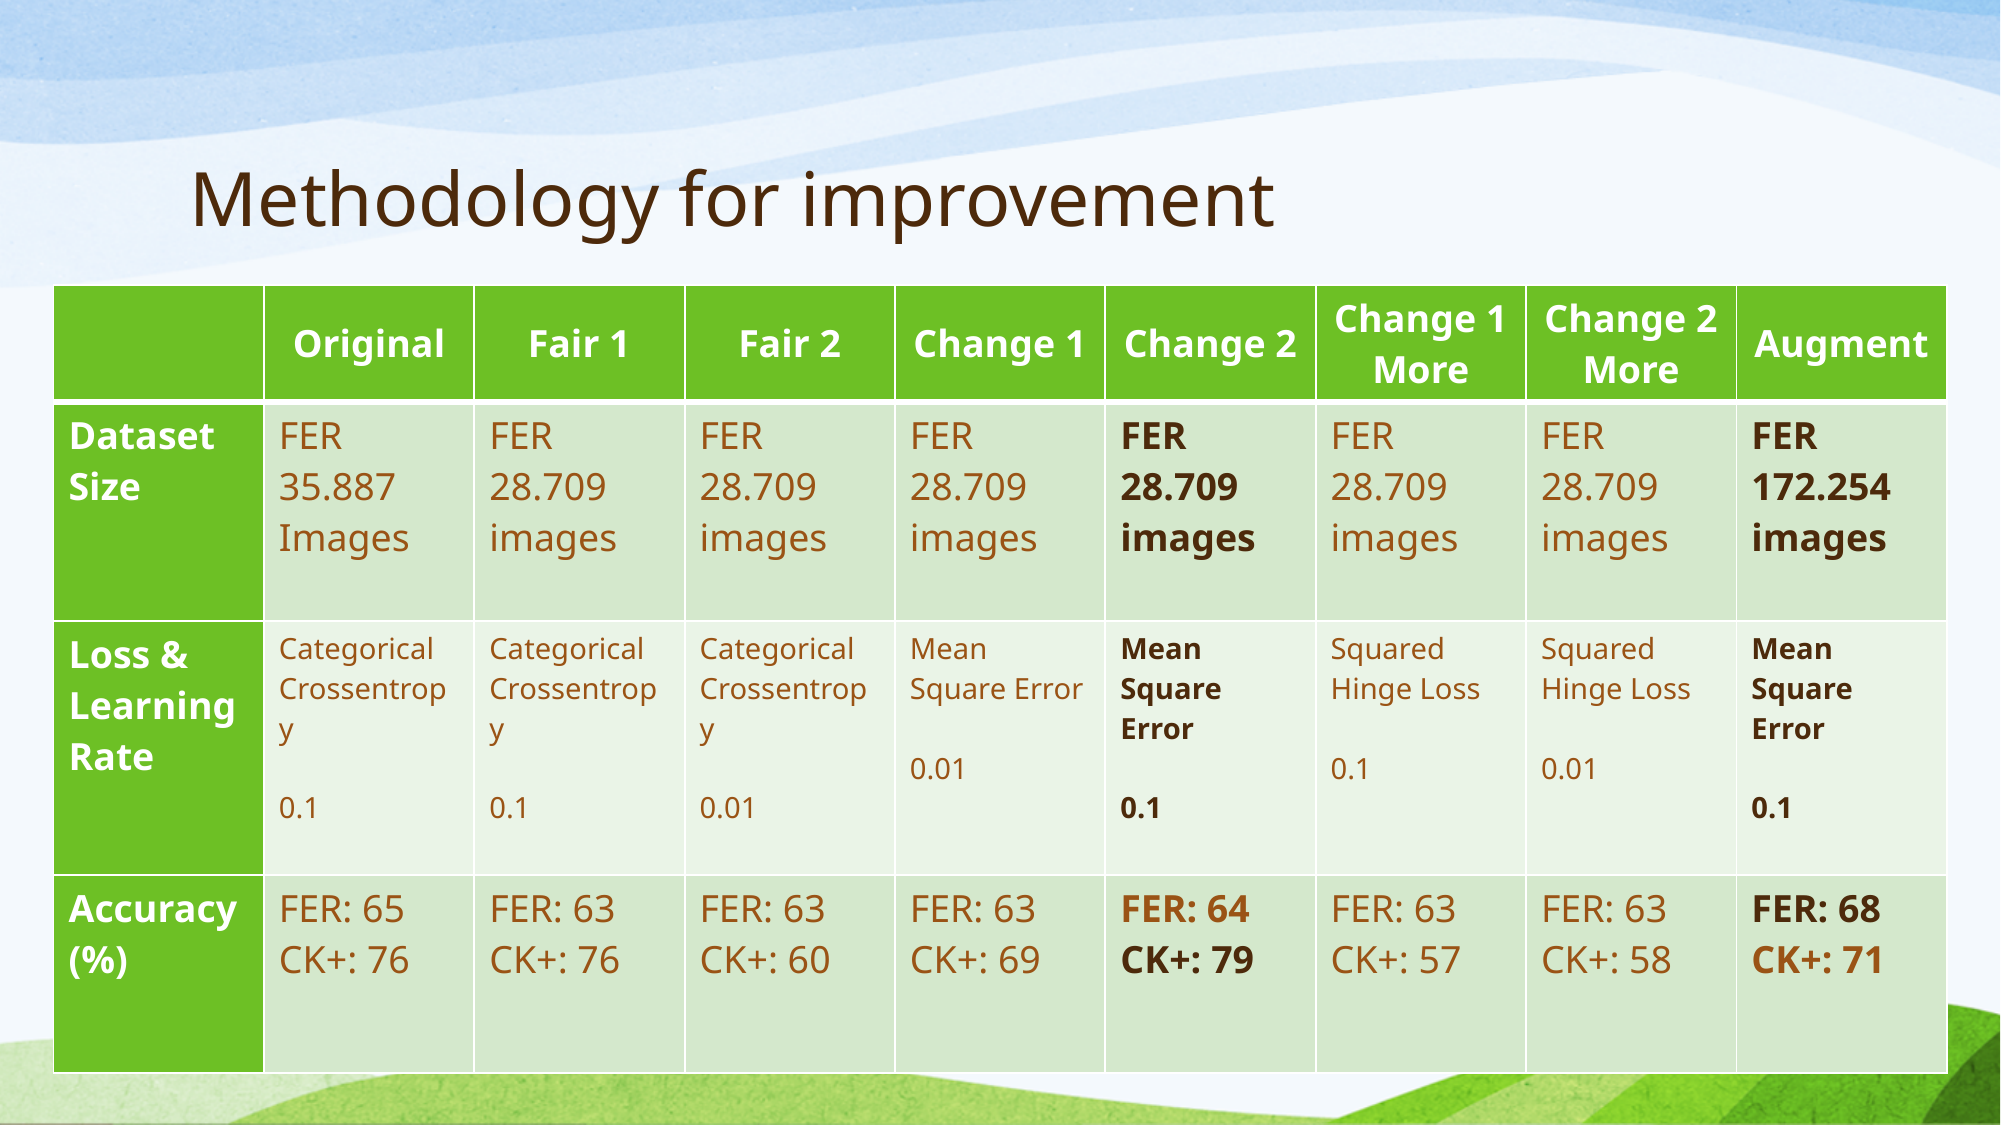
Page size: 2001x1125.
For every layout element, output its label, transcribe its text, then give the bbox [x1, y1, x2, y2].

table_cell Squared Hinge Loss 0.1 [1317, 622, 1525, 874]
picture [0, 0, 2001, 1125]
table_cell Mean Square Error 0.1 [1737, 622, 1946, 874]
table_header Change 2 [1106, 286, 1315, 399]
table_cell Categorical Crossentropy 0.1 [265, 622, 473, 874]
table_cell Dataset Size [54, 405, 263, 620]
table_cell FER: 63 CK+: 76 [475, 876, 684, 1072]
table_header Change 1 More [1317, 286, 1525, 399]
table_cell Categorical Crossentropy 0.01 [686, 622, 894, 874]
table_cell FER: 65 CK+: 76 [265, 876, 473, 1072]
table_header Fair 2 [686, 286, 894, 399]
table_cell FER: 63 CK+: 57 [1317, 876, 1525, 1072]
table_cell FER: 63 CK+: 58 [1527, 876, 1736, 1072]
table_cell FER 172.254 images [1737, 405, 1946, 620]
table_cell FER: 63 CK+: 60 [686, 876, 894, 1072]
table_header [54, 286, 263, 399]
table_header Change 2 More [1527, 286, 1736, 399]
table_cell FER: 64 CK+: 79 [1106, 876, 1315, 1072]
table_header Change 1 [896, 286, 1104, 399]
table_cell FER 28.709 images [1317, 405, 1525, 620]
table_cell FER: 68 CK+: 71 [1737, 876, 1946, 1072]
table_cell Categorical Crossentropy 0.1 [475, 622, 684, 874]
table_header Augment [1737, 286, 1946, 399]
table_cell FER 28.709 images [1527, 405, 1736, 620]
table_cell FER: 63 CK+: 69 [896, 876, 1104, 1072]
table_cell FER 28.709 images [686, 405, 894, 620]
table_cell Squared Hinge Loss 0.01 [1527, 622, 1736, 874]
table_header Original [265, 286, 473, 399]
table_cell Mean Square Error 0.01 [896, 622, 1104, 874]
table_cell FER 28.709 images [475, 405, 684, 620]
table_header Fair 1 [475, 286, 684, 399]
table_cell Mean Square Error 0.1 [1106, 622, 1315, 874]
table_cell Loss & Learning Rate [54, 622, 263, 874]
table_cell FER 35.887 Images [265, 405, 473, 620]
title Methodology for improvement [174, 50, 1825, 250]
table_cell Accuracy (%) [54, 876, 263, 1072]
table_cell FER 28.709 images [1106, 405, 1315, 620]
table_cell FER 28.709 images [896, 405, 1104, 620]
